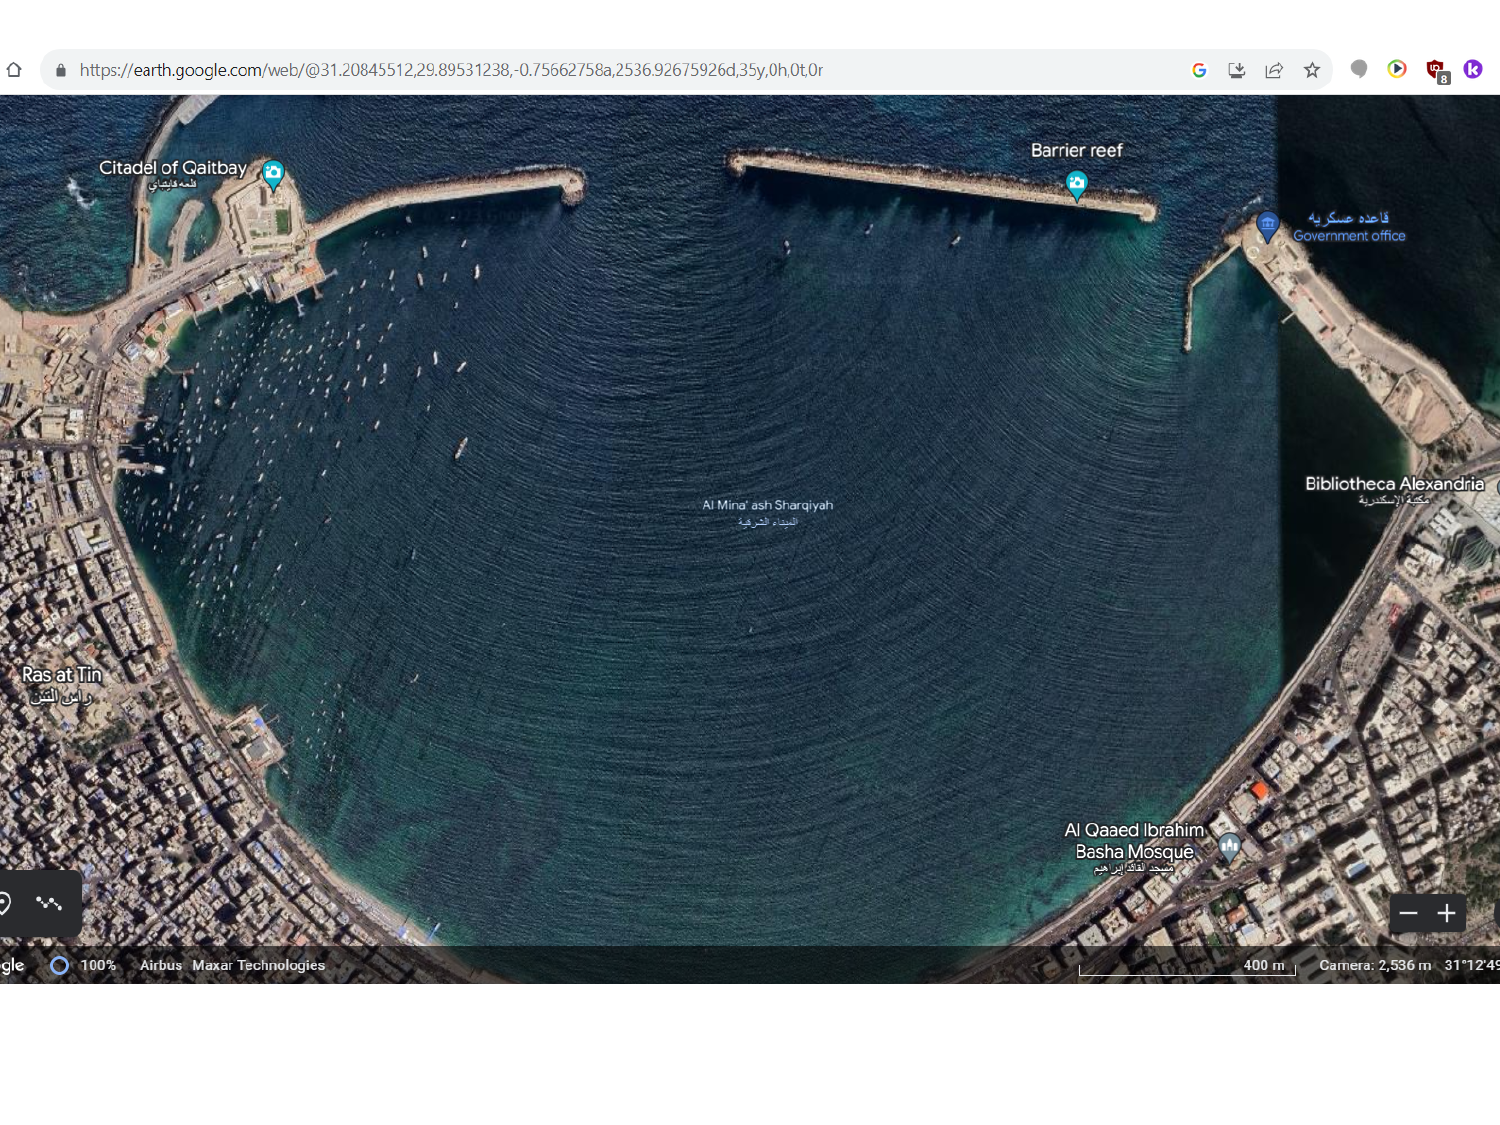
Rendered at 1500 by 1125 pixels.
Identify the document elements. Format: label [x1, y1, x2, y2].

picture [0, 44, 1500, 984]
